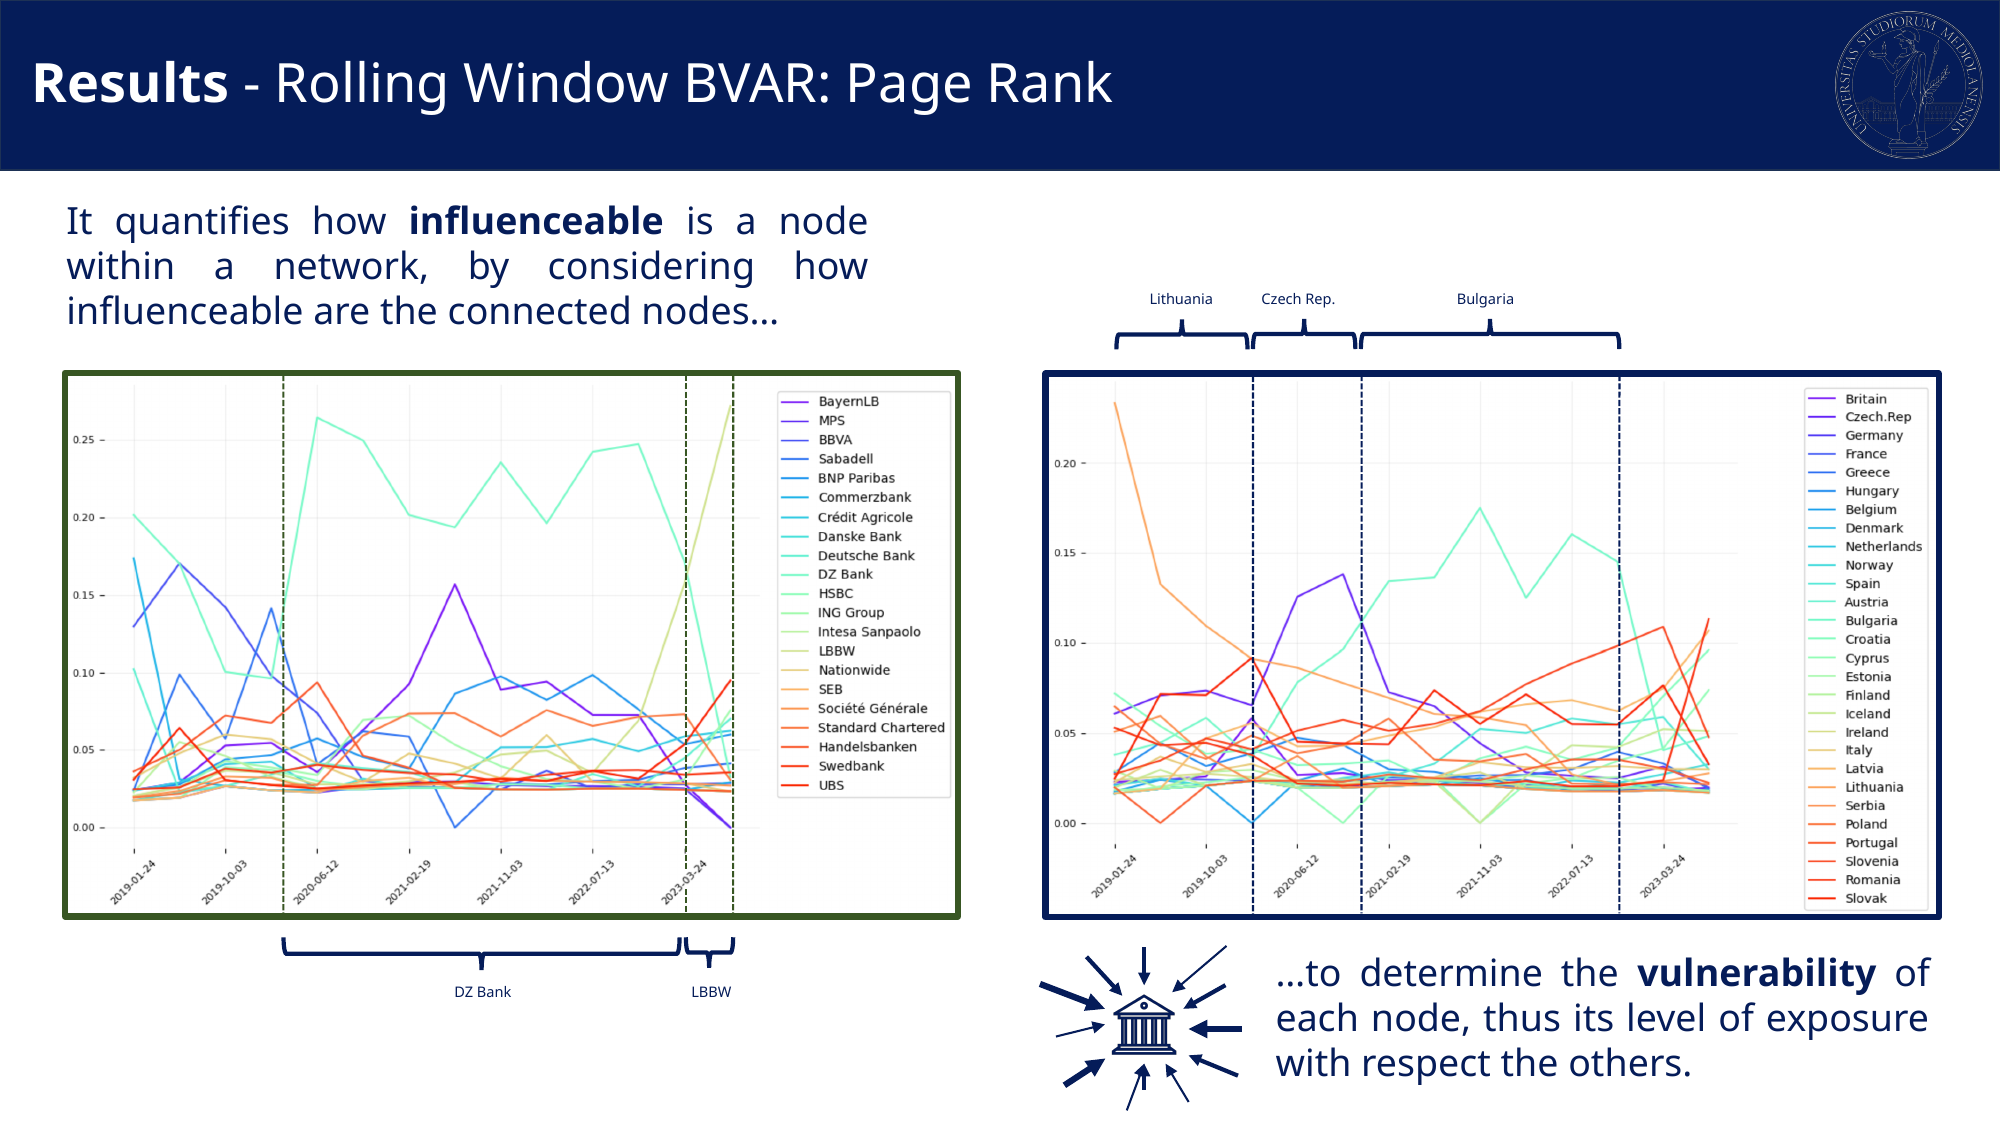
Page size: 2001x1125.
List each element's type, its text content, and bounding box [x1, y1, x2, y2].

text_box Lithuania [1134, 282, 1243, 315]
text_box [282, 937, 681, 971]
picture [67, 375, 283, 914]
text_box [1252, 319, 1356, 350]
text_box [1086, 956, 1123, 996]
text_box [1360, 319, 1620, 350]
picture [1104, 985, 1184, 1064]
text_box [1126, 1063, 1145, 1111]
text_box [1064, 1058, 1106, 1086]
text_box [1172, 945, 1227, 993]
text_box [1165, 1063, 1189, 1102]
text_box [685, 937, 734, 968]
text_box Czech Rep. [1246, 282, 1362, 315]
picture [1048, 376, 1252, 915]
text_box …to determine the vulnerability of each node, thus its level of exposure with respect the others. [1260, 941, 1945, 1092]
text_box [1183, 985, 1226, 1009]
text_box Bulgaria [1442, 282, 1558, 315]
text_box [1055, 1024, 1105, 1037]
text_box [1188, 1055, 1238, 1076]
picture [284, 375, 733, 914]
text_box It quantifies how influenceable is a node within a network, by considering how influenceable are the connected nodes… [51, 189, 884, 340]
text_box DZ Bank [439, 975, 540, 1008]
picture [1835, 11, 1983, 159]
text_box Results - Rolling Window BVAR: Page Rank [17, 40, 1275, 121]
text_box [0, 0, 2000, 171]
picture [734, 375, 955, 914]
text_box LBBW [676, 975, 777, 1008]
text_box [1115, 319, 1249, 350]
picture [1254, 376, 1936, 915]
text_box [1039, 983, 1105, 1009]
